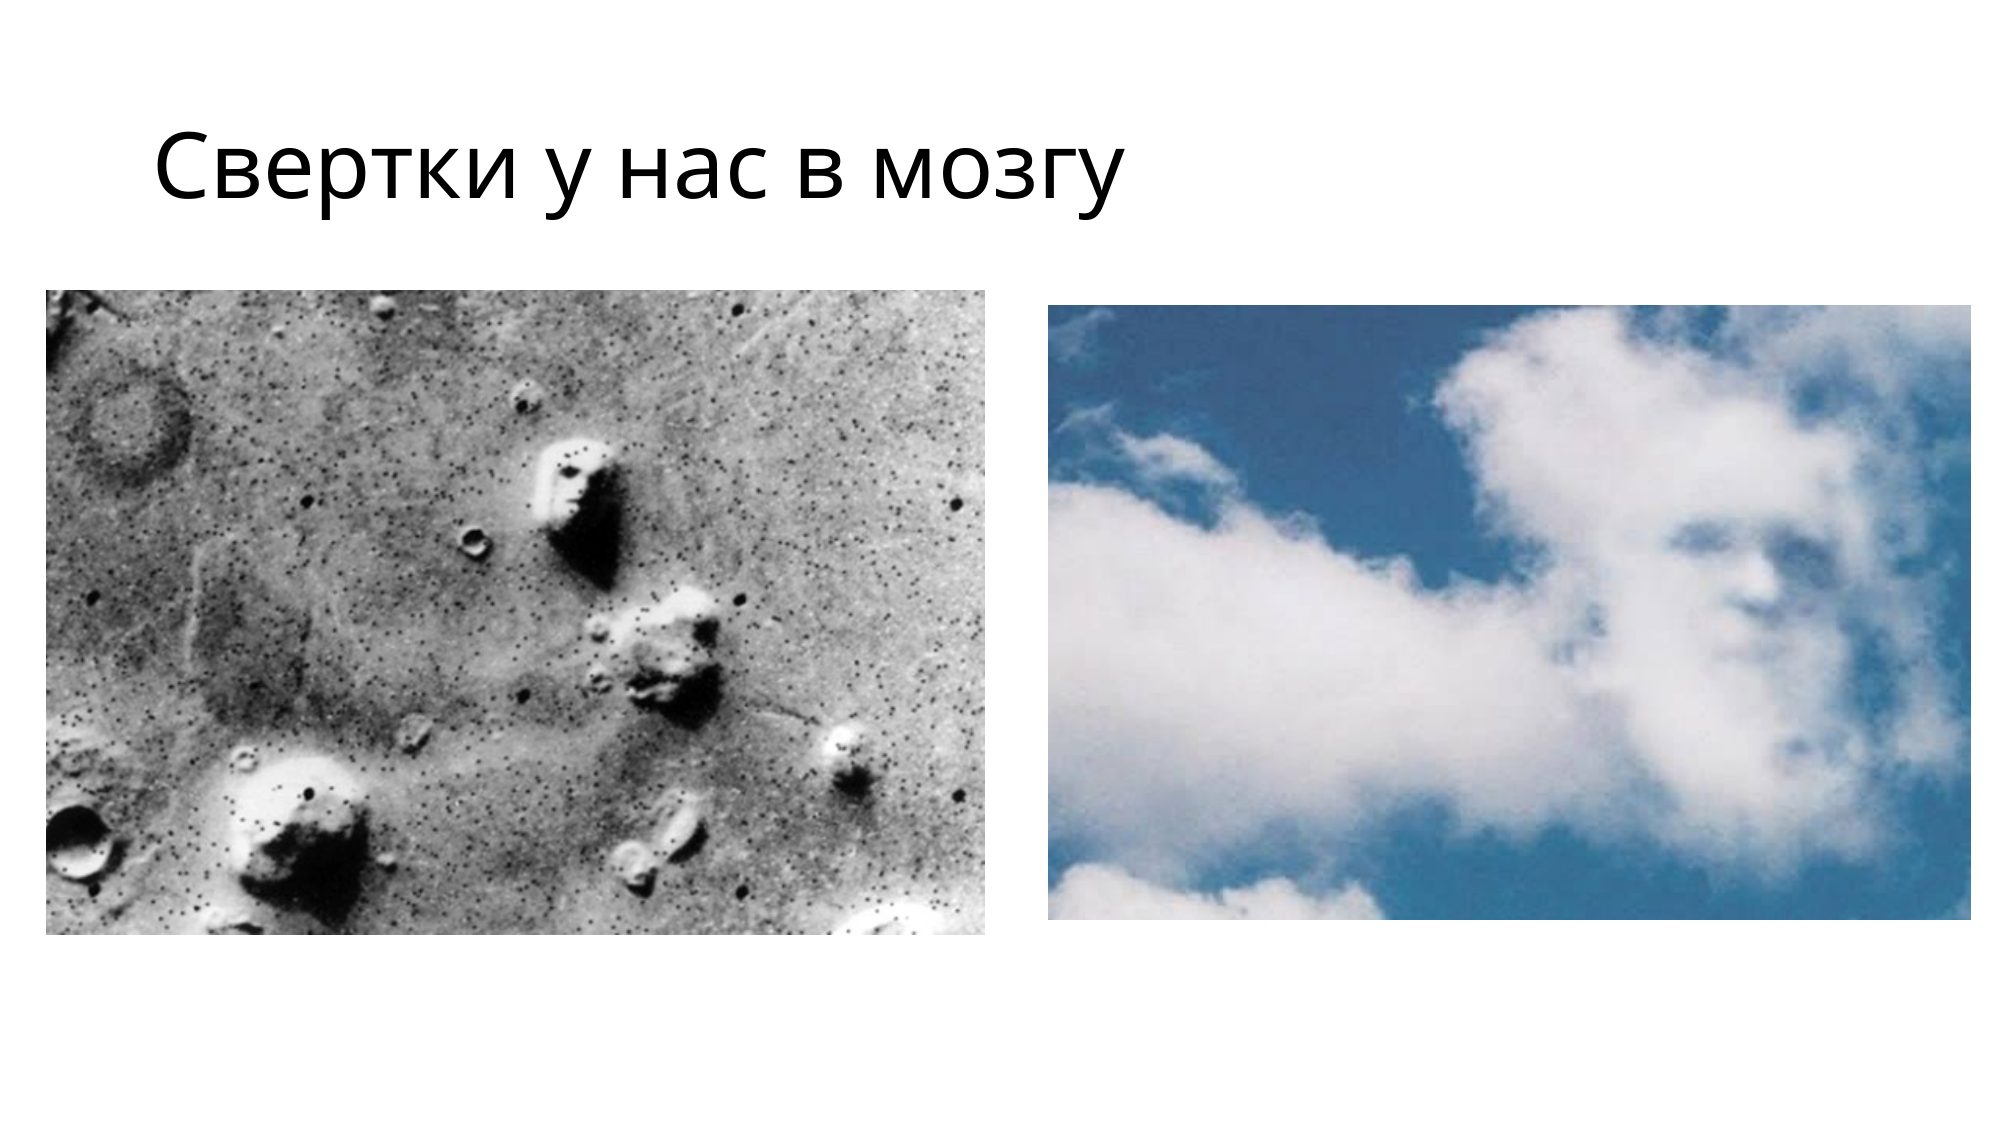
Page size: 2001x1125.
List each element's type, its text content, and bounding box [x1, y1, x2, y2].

picture [1048, 305, 1971, 920]
picture [46, 290, 985, 935]
title Свертки у нас в мозгу [137, 59, 1863, 278]
